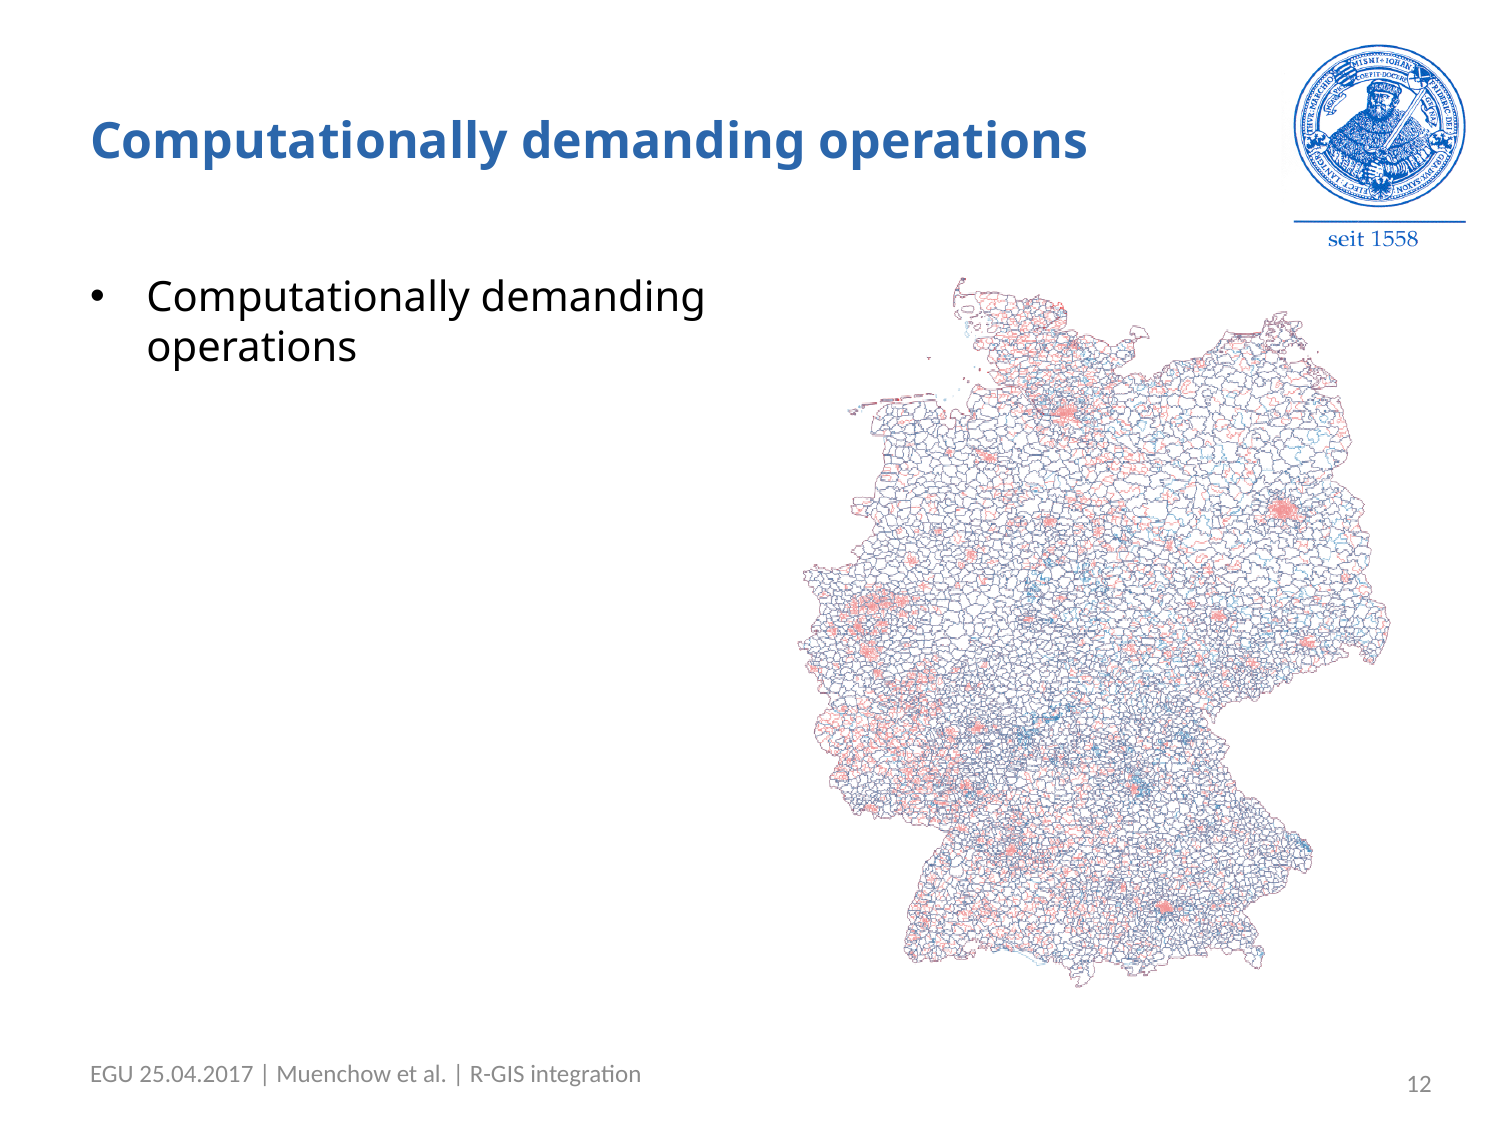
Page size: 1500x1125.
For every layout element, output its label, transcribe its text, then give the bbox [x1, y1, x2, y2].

picture [1281, 30, 1476, 256]
slide_number 12 [1338, 1052, 1447, 1112]
list Computationally demanding operations [75, 262, 616, 1005]
title Computationally demanding operations [75, 45, 1425, 233]
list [619, 260, 1500, 1005]
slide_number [75, 1042, 1247, 1103]
